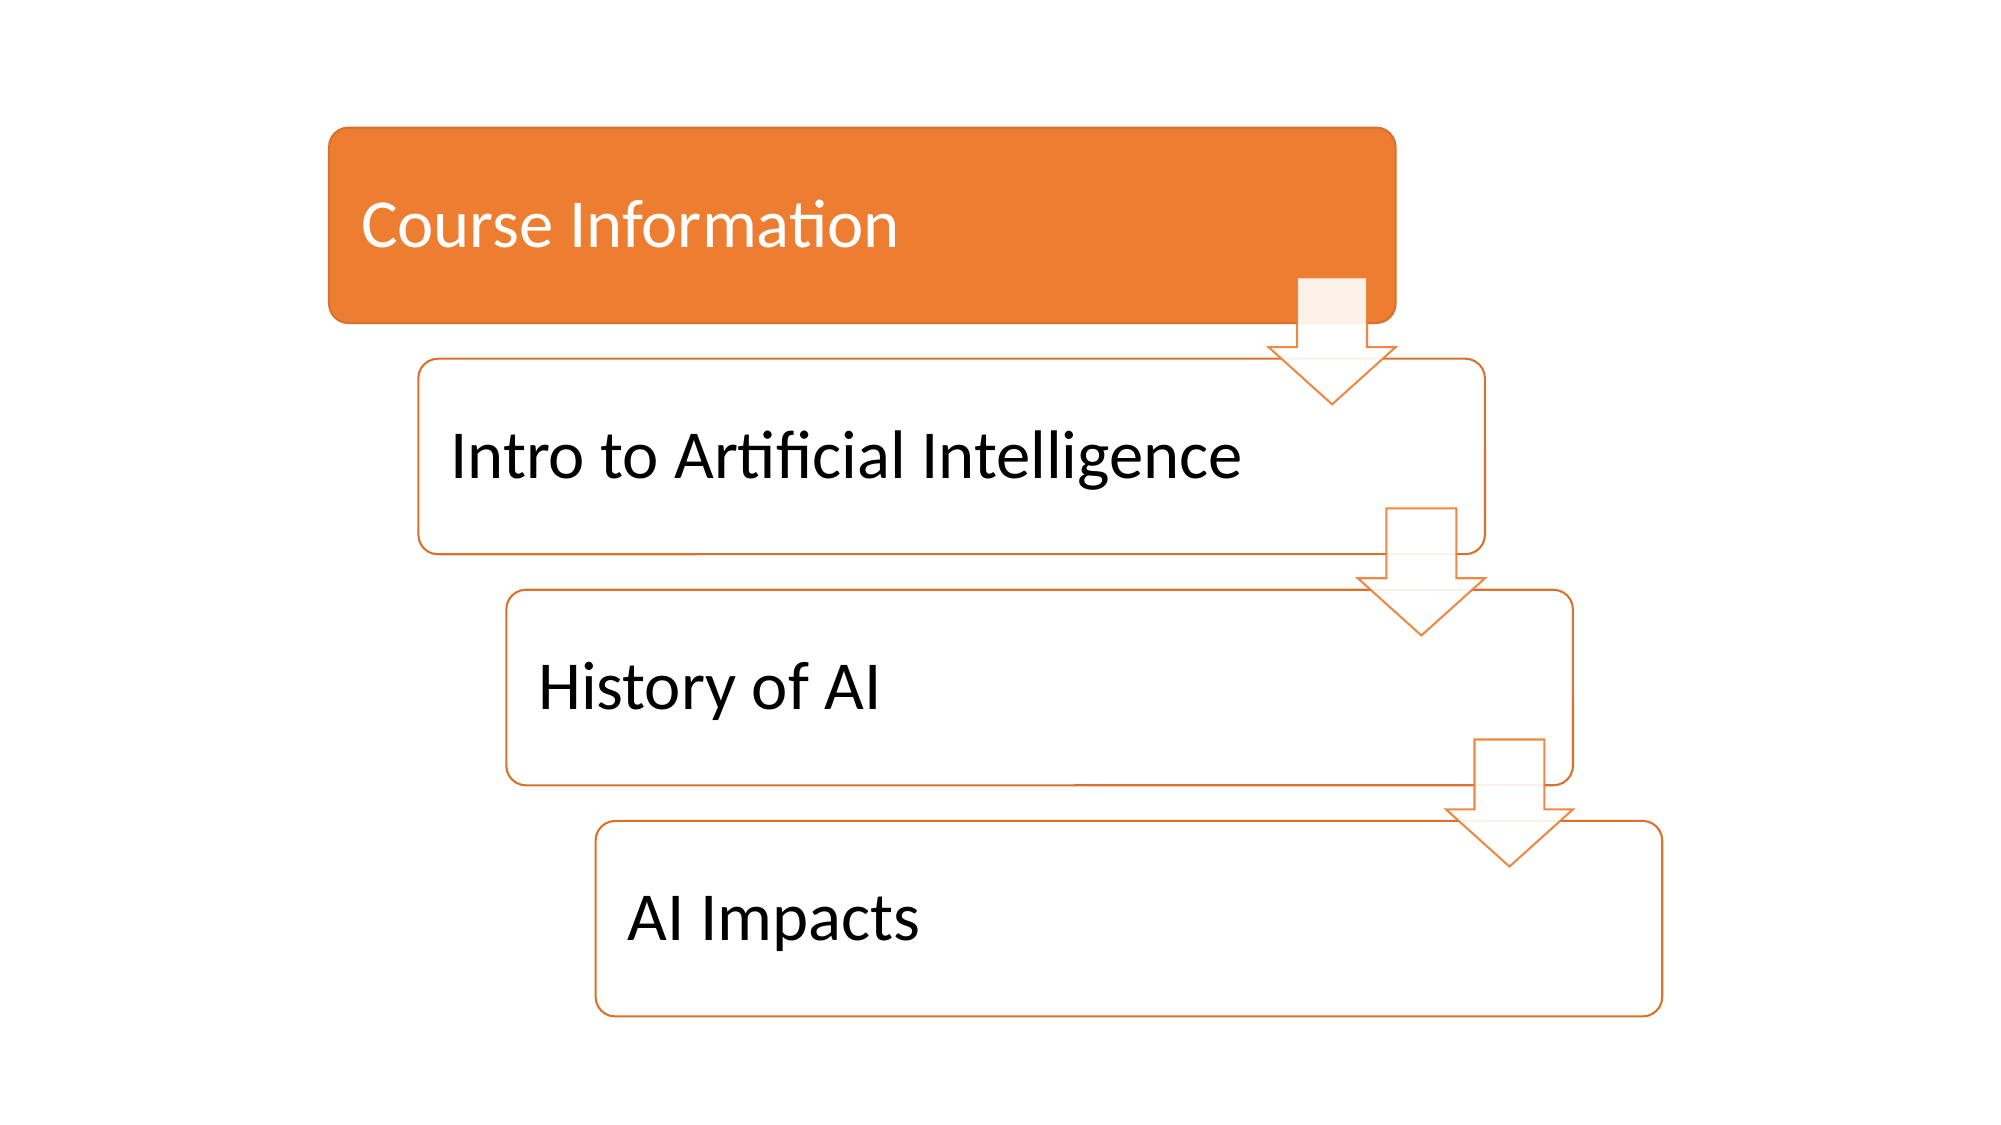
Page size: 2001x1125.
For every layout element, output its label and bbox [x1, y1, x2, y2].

text_box [328, 127, 1663, 1017]
